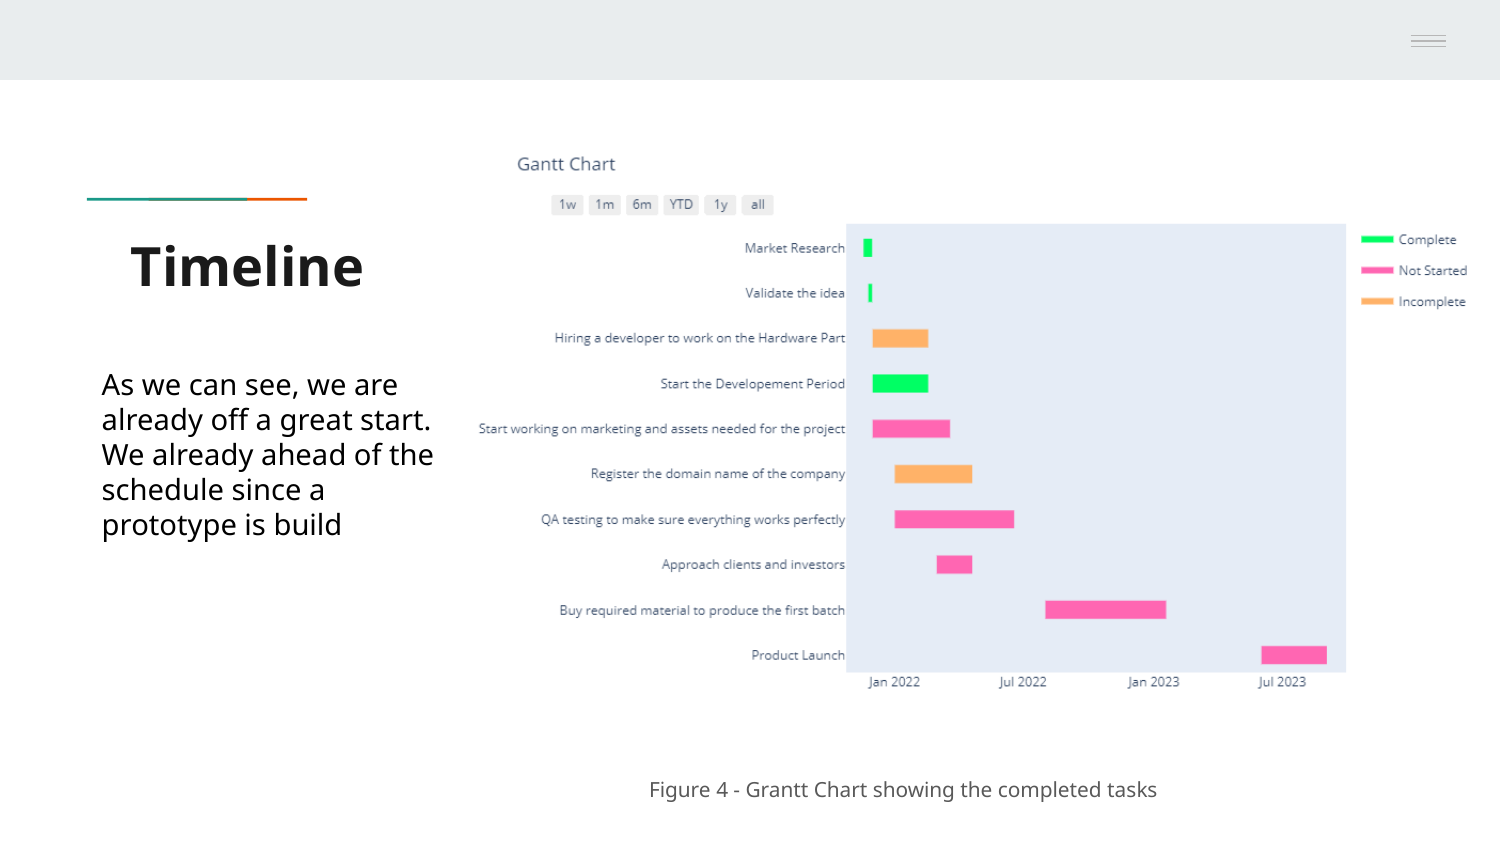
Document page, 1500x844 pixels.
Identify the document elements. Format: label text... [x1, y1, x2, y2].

text_box As we can see, we are already off a great start. We already ahead of the schedule since a prototype is build [86, 351, 460, 557]
list Figure 4 - Grantt Chart showing the completed tasks [634, 766, 1176, 814]
picture [465, 117, 1485, 758]
title Timeline [115, 217, 401, 311]
